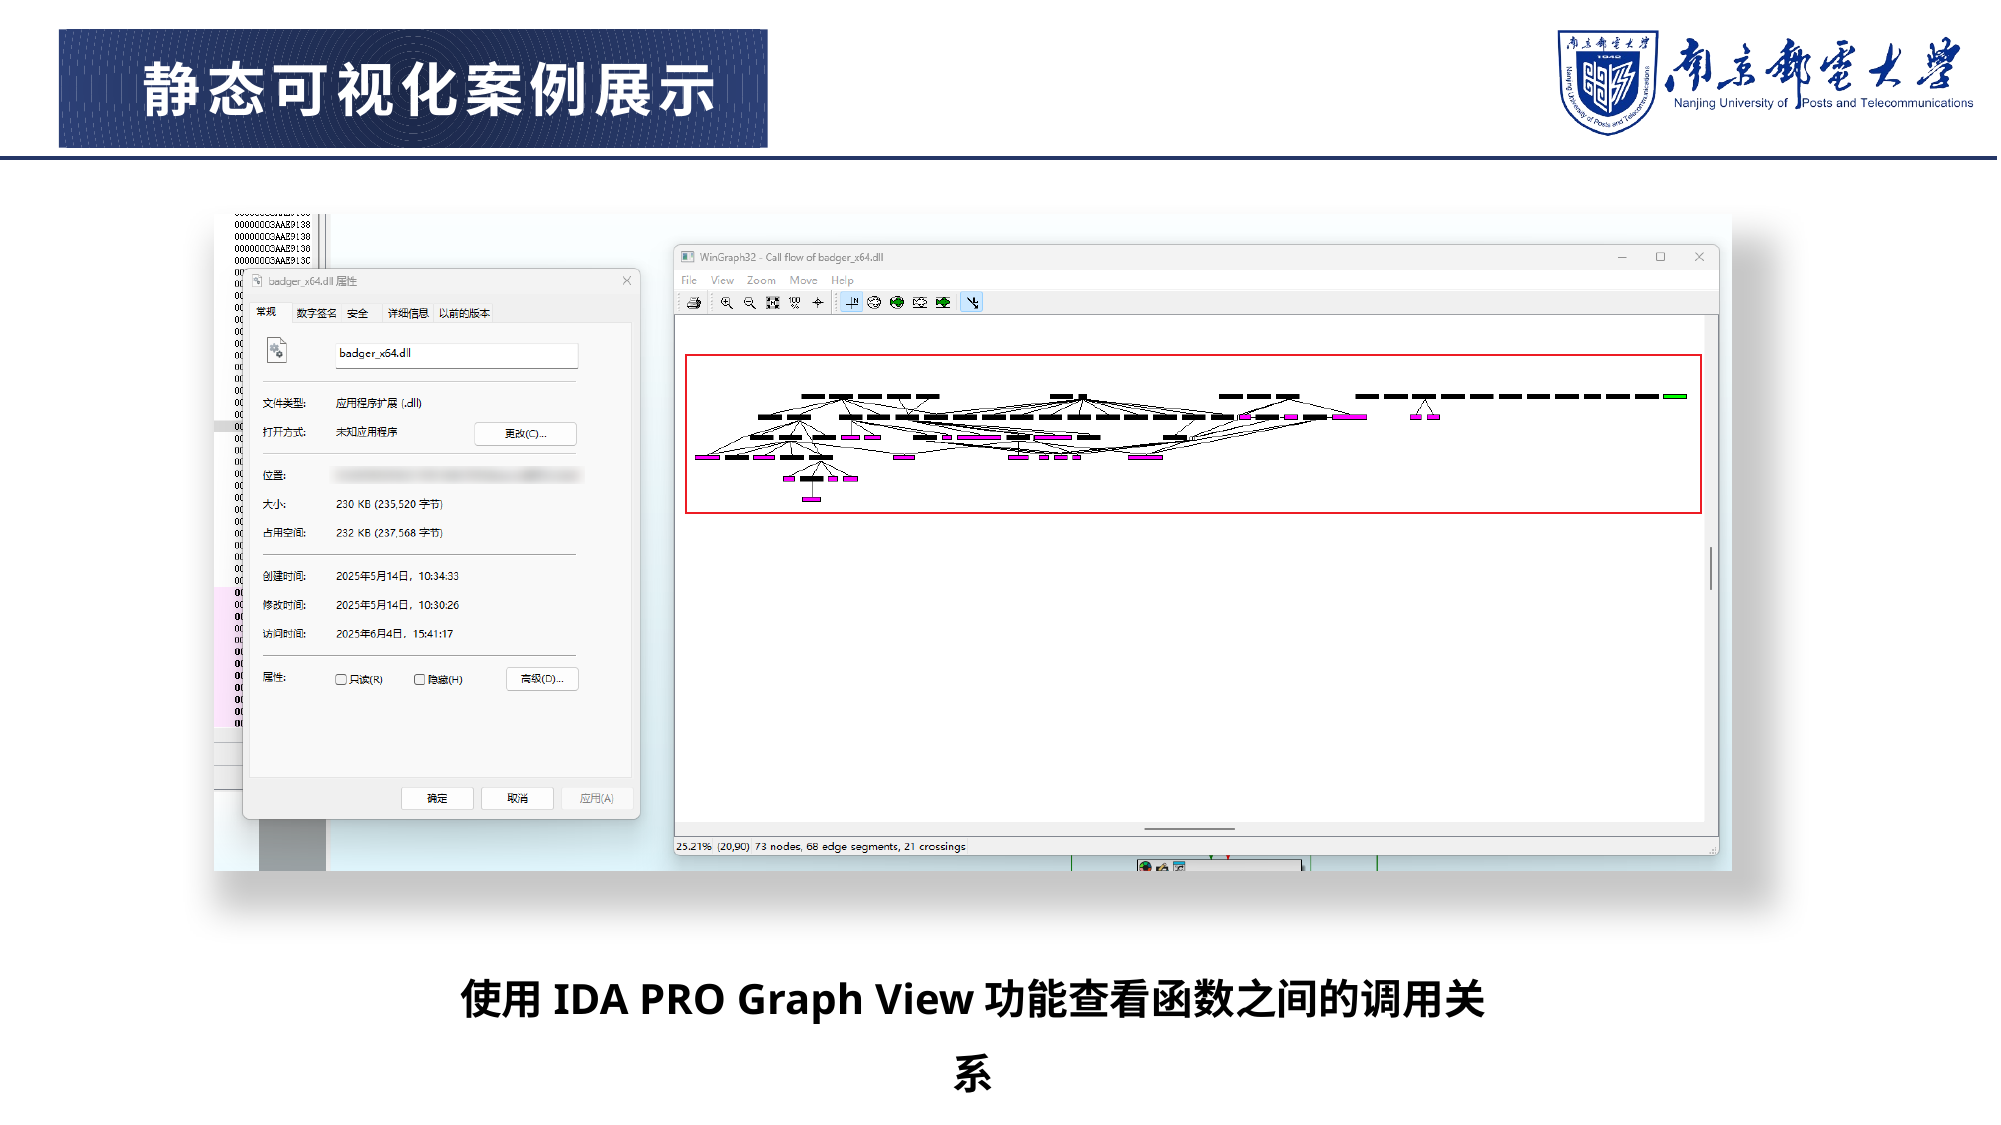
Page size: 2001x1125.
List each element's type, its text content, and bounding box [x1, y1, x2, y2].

picture [214, 214, 1732, 871]
text_box 静态可视化案例展示 [58, 29, 768, 148]
text_box 使用IDA PRO Graph View功能查看函数之间的调用关系 [432, 940, 1514, 1047]
picture [1546, 23, 1978, 139]
